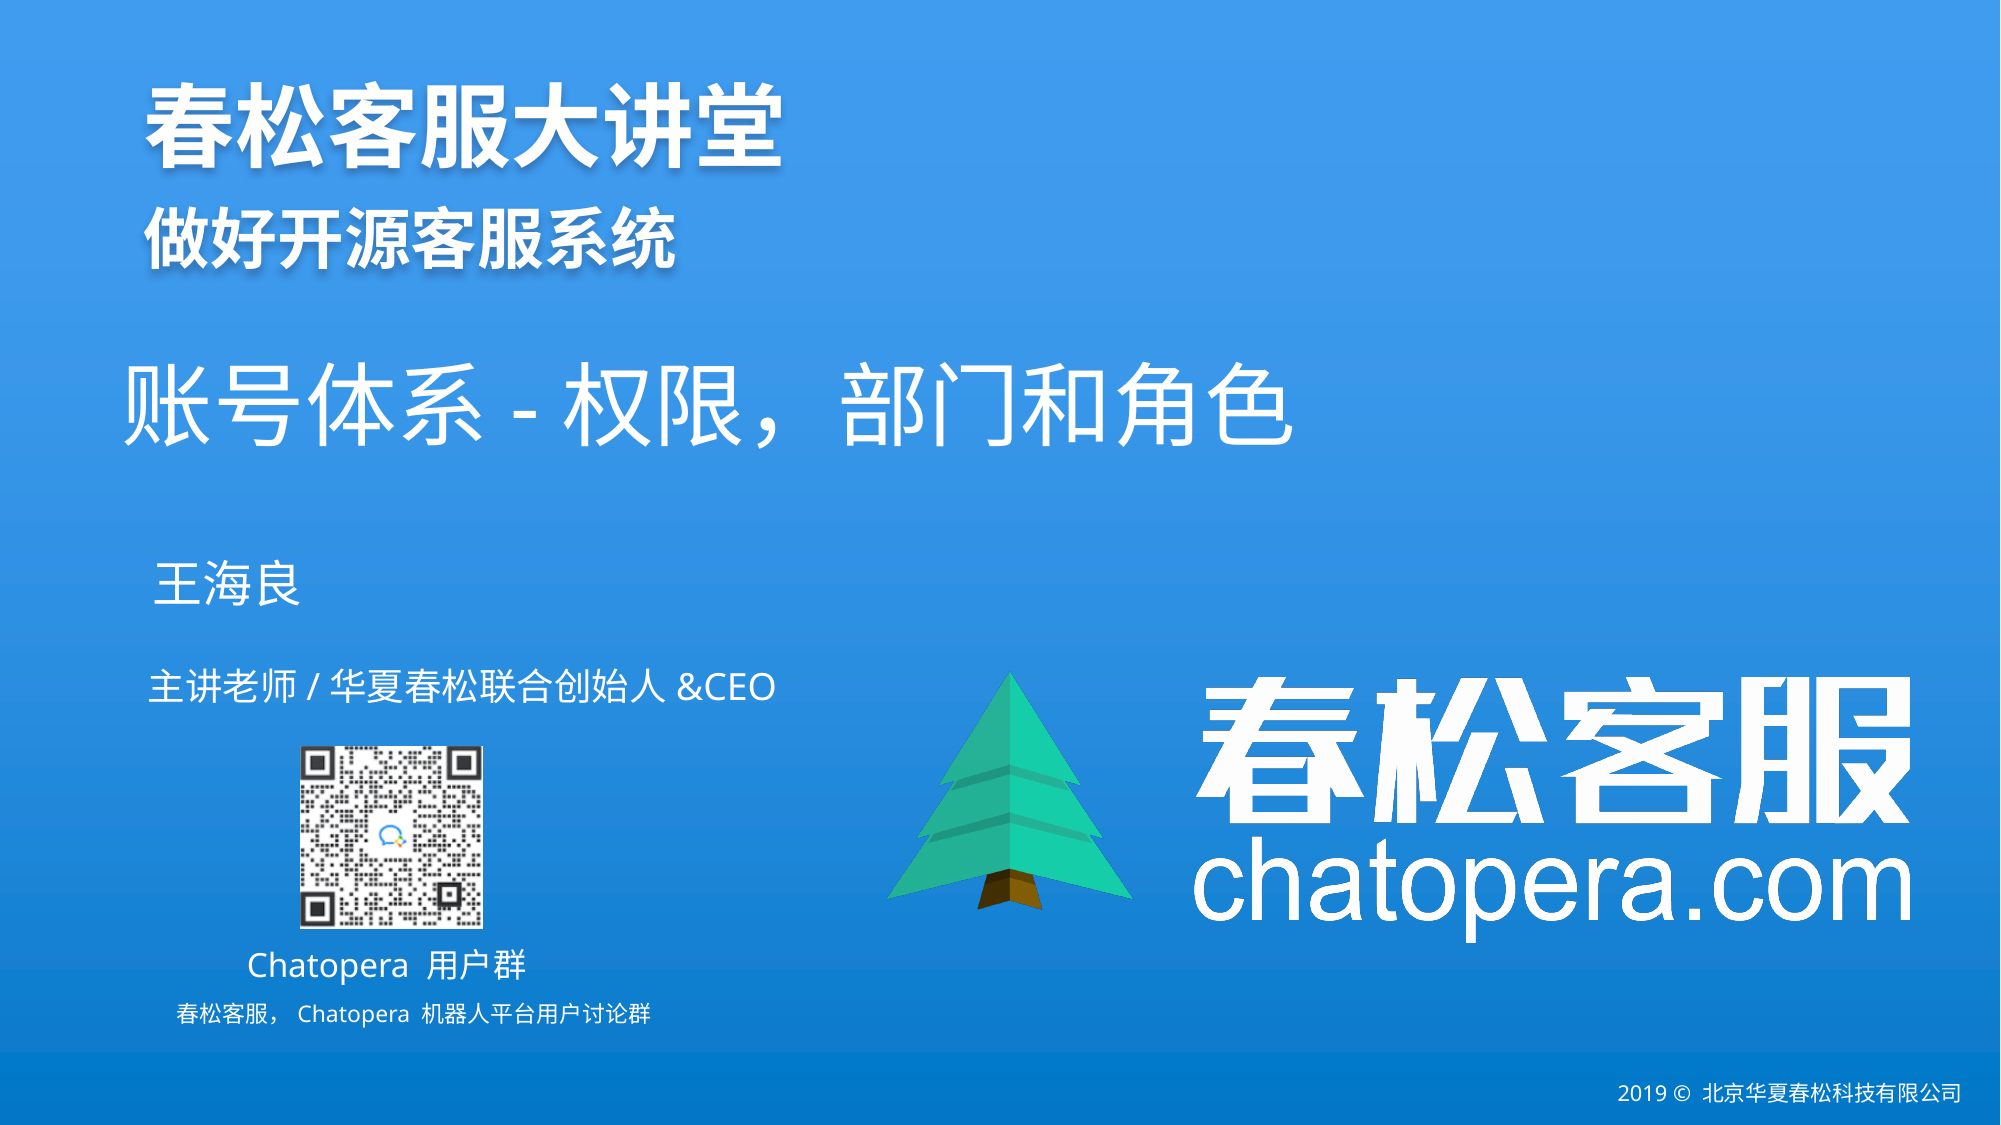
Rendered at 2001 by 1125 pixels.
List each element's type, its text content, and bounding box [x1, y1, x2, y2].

text_box 2019 © 北京华夏春松科技有限公司 [1588, 1071, 1993, 1113]
text_box 春松客服大讲堂 [129, 61, 1513, 187]
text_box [99, 746, 702, 1035]
text_box 王海良 [138, 545, 367, 621]
text_box 主讲老师/华夏春松联合创始人&CEO [132, 655, 792, 715]
picture [886, 671, 1910, 943]
text_box 做好开源客服系统 [129, 189, 1513, 285]
text_box 账号体系-权限，部门和角色 [107, 340, 1312, 465]
